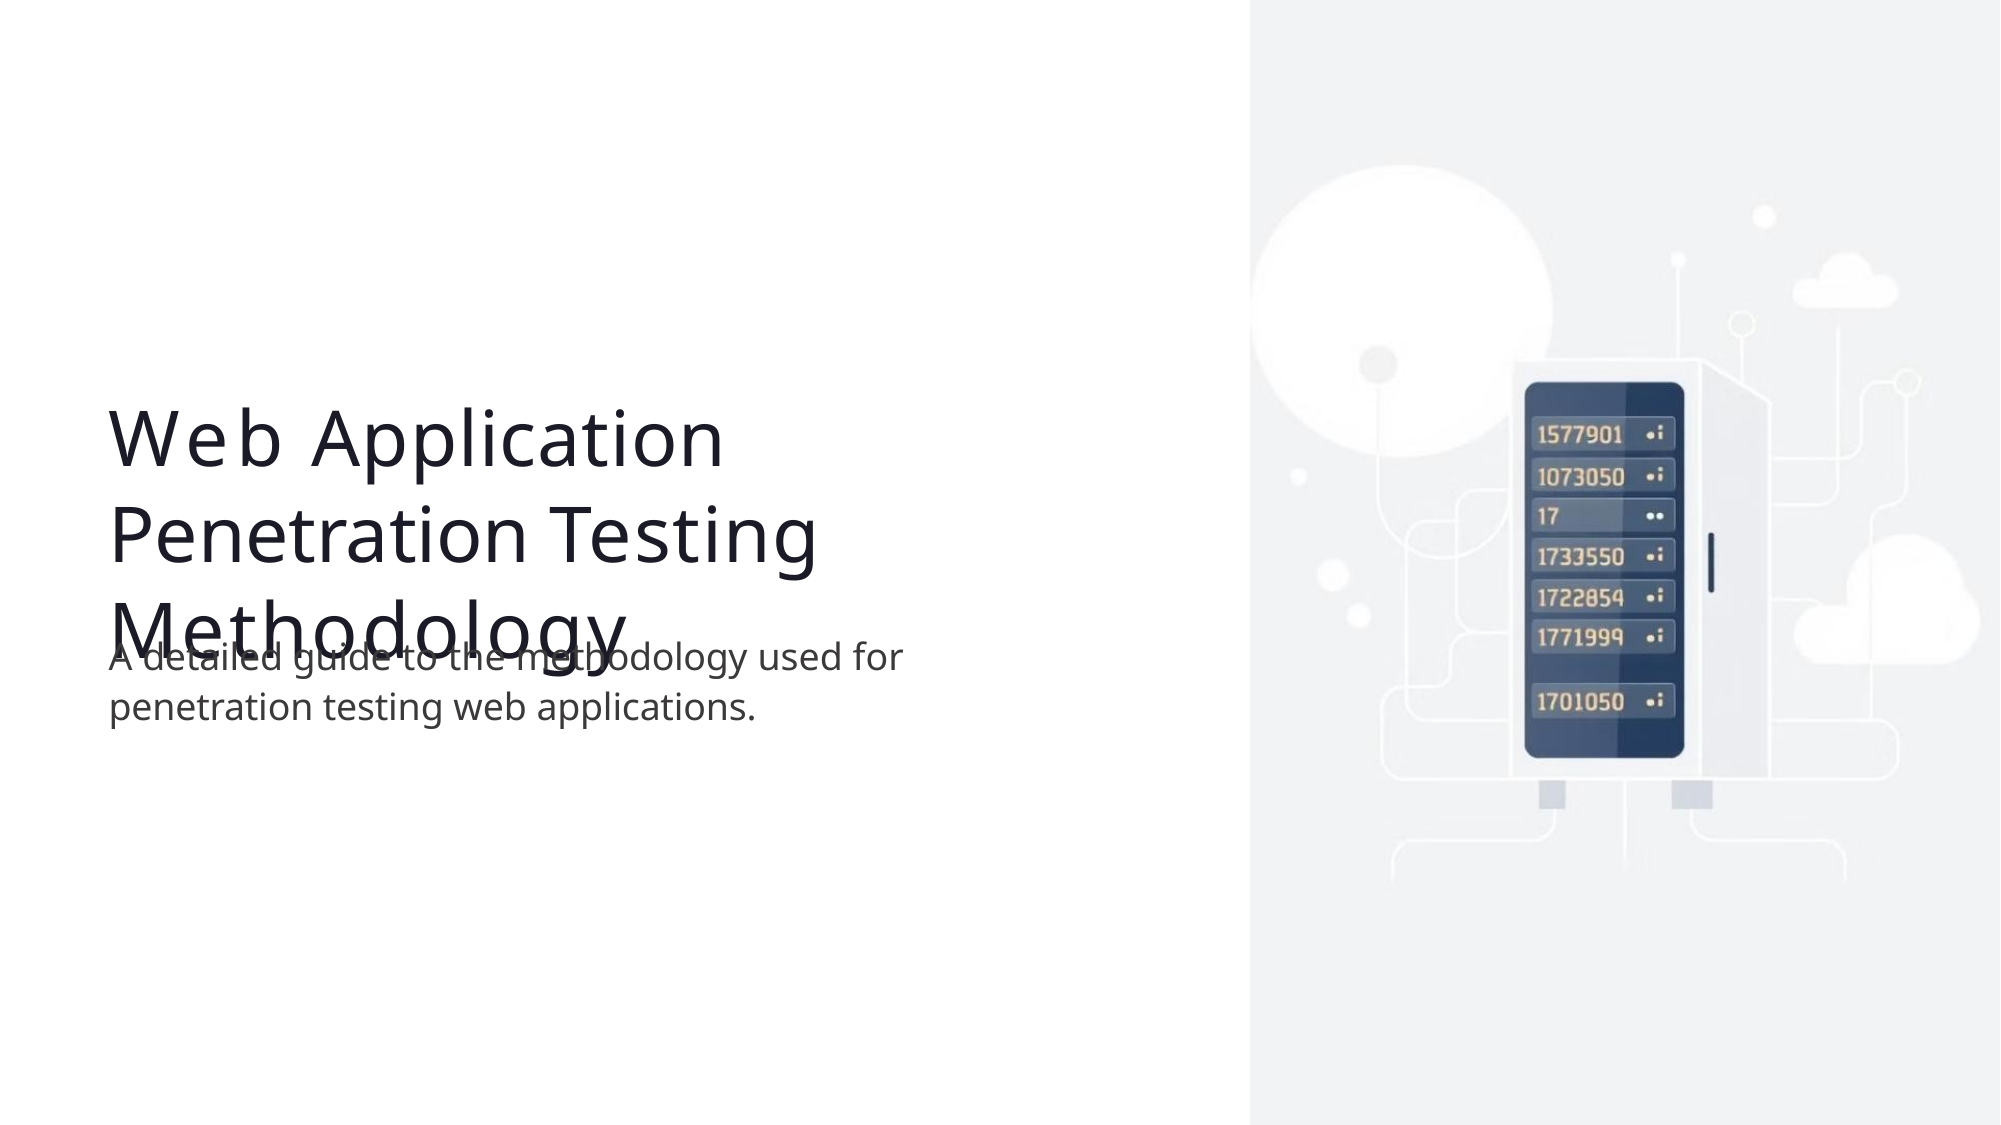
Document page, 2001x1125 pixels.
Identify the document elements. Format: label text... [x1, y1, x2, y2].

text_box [1249, 0, 2000, 1125]
text_box Web Application Penetration Testing Methodology [106, 385, 1141, 674]
text_box A detailed guide to the methodology used for penetration testing web applications. [106, 626, 1057, 728]
